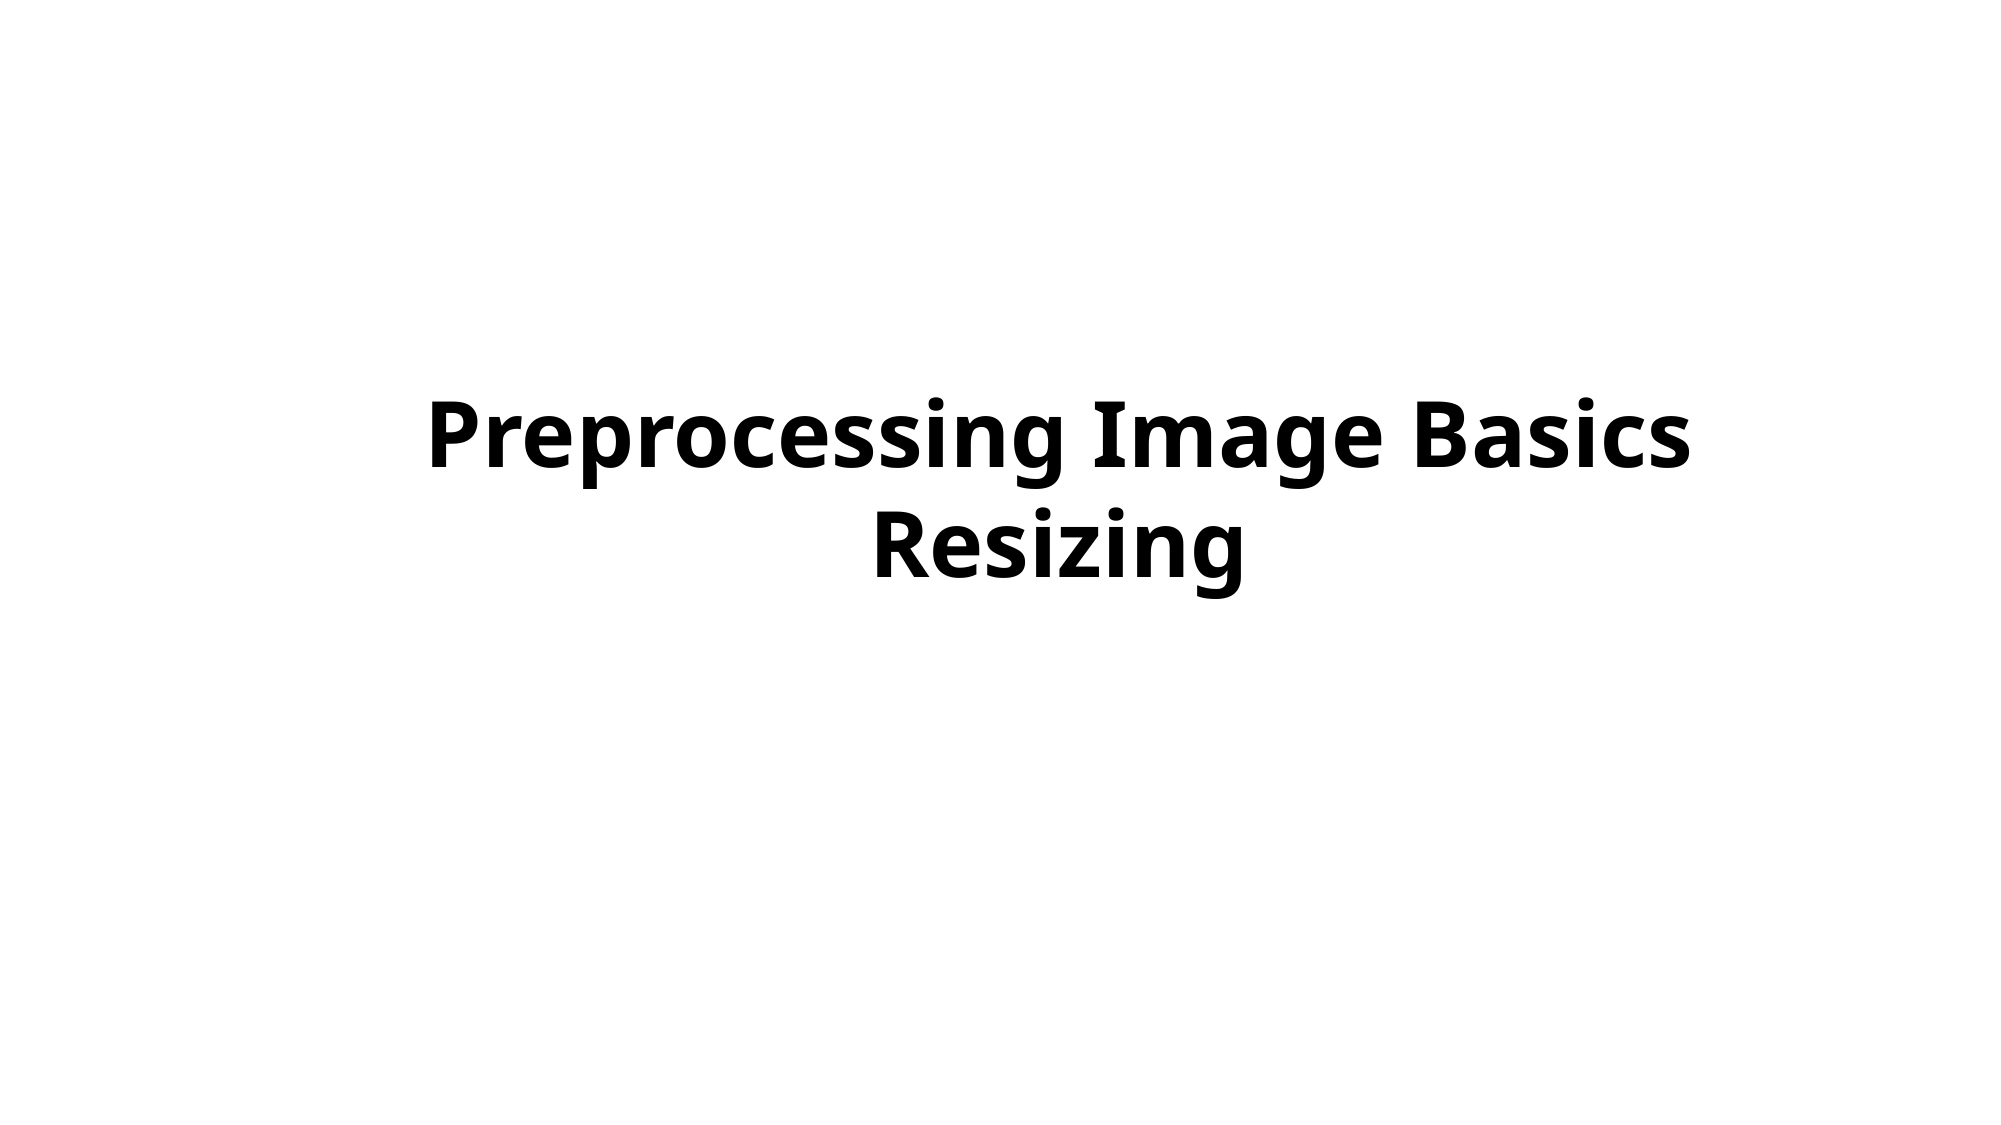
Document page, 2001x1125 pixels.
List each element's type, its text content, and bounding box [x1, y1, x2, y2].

subtitle Preprocessing Image Basics Resizing [369, 276, 1749, 618]
